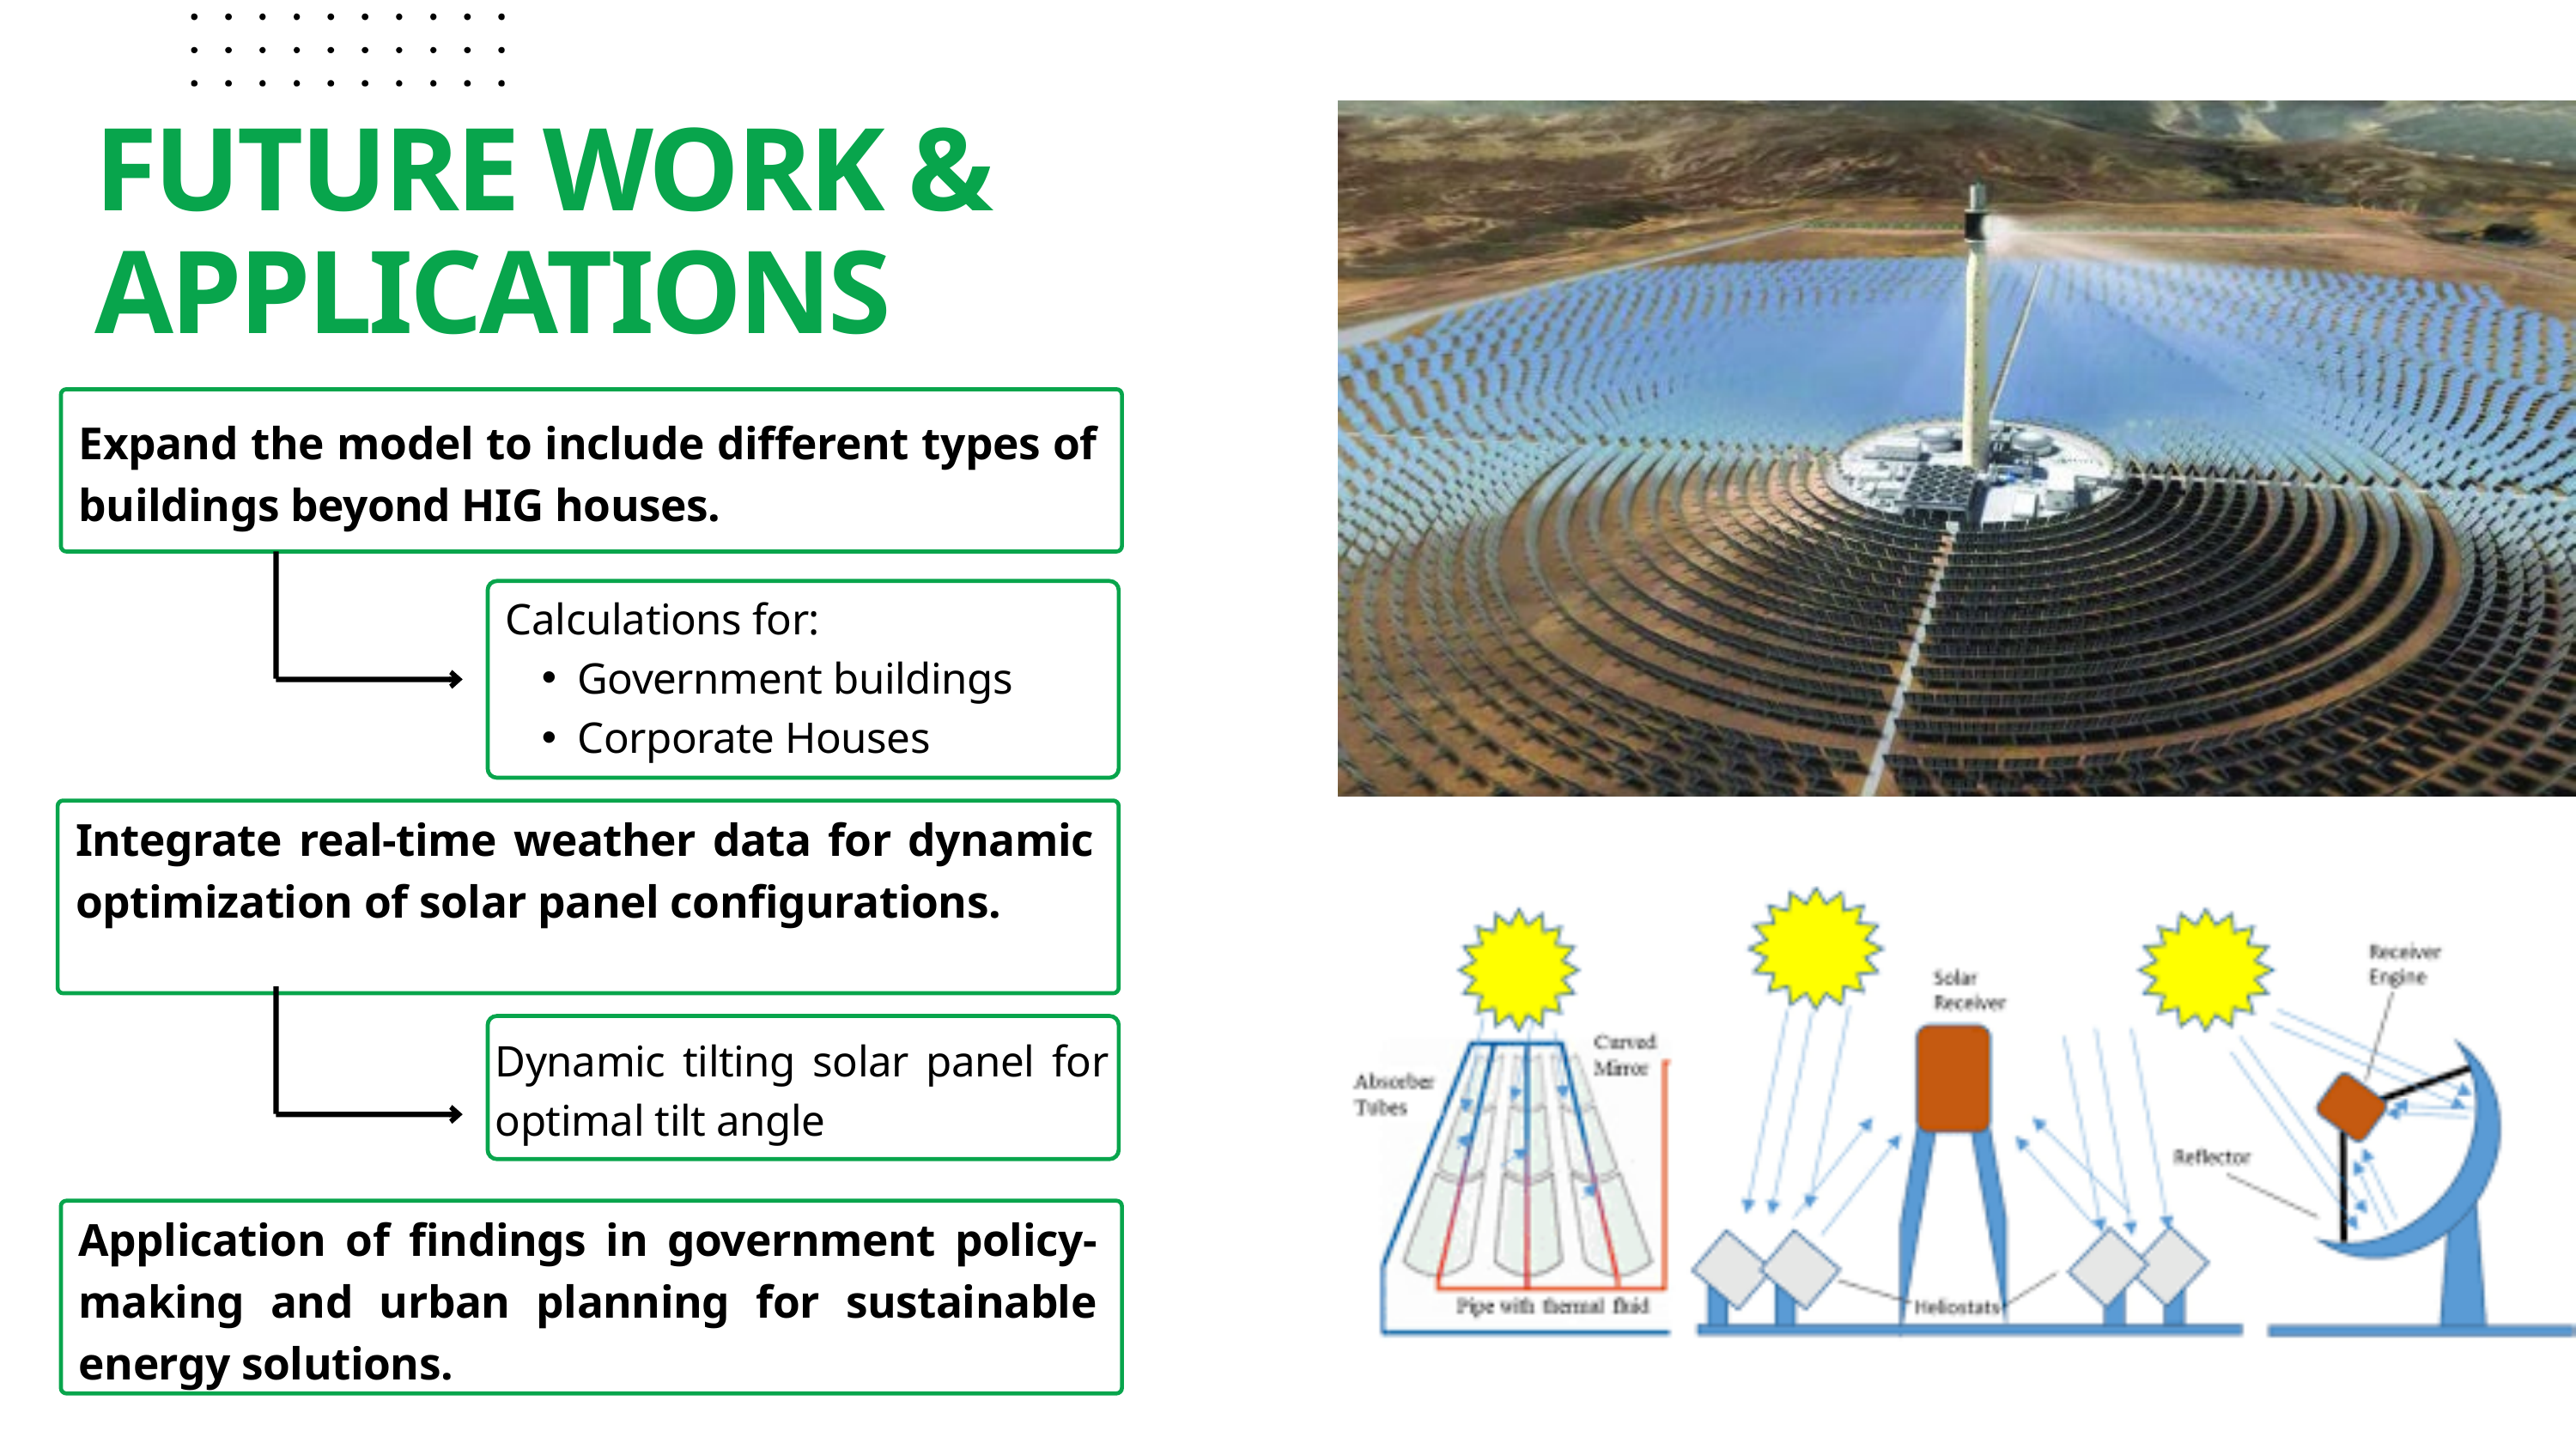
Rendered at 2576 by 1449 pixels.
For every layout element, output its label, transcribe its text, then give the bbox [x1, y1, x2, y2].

text_box [191, 0, 505, 87]
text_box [60, 1200, 1122, 1394]
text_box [57, 800, 1120, 994]
text_box FUTURE WORK & APPLICATIONS [94, 111, 1193, 357]
text_box [1338, 100, 2576, 797]
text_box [487, 580, 1120, 779]
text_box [60, 389, 1122, 552]
text_box [1338, 886, 2576, 1342]
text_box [487, 1016, 1120, 1160]
text_box [276, 1107, 463, 1121]
